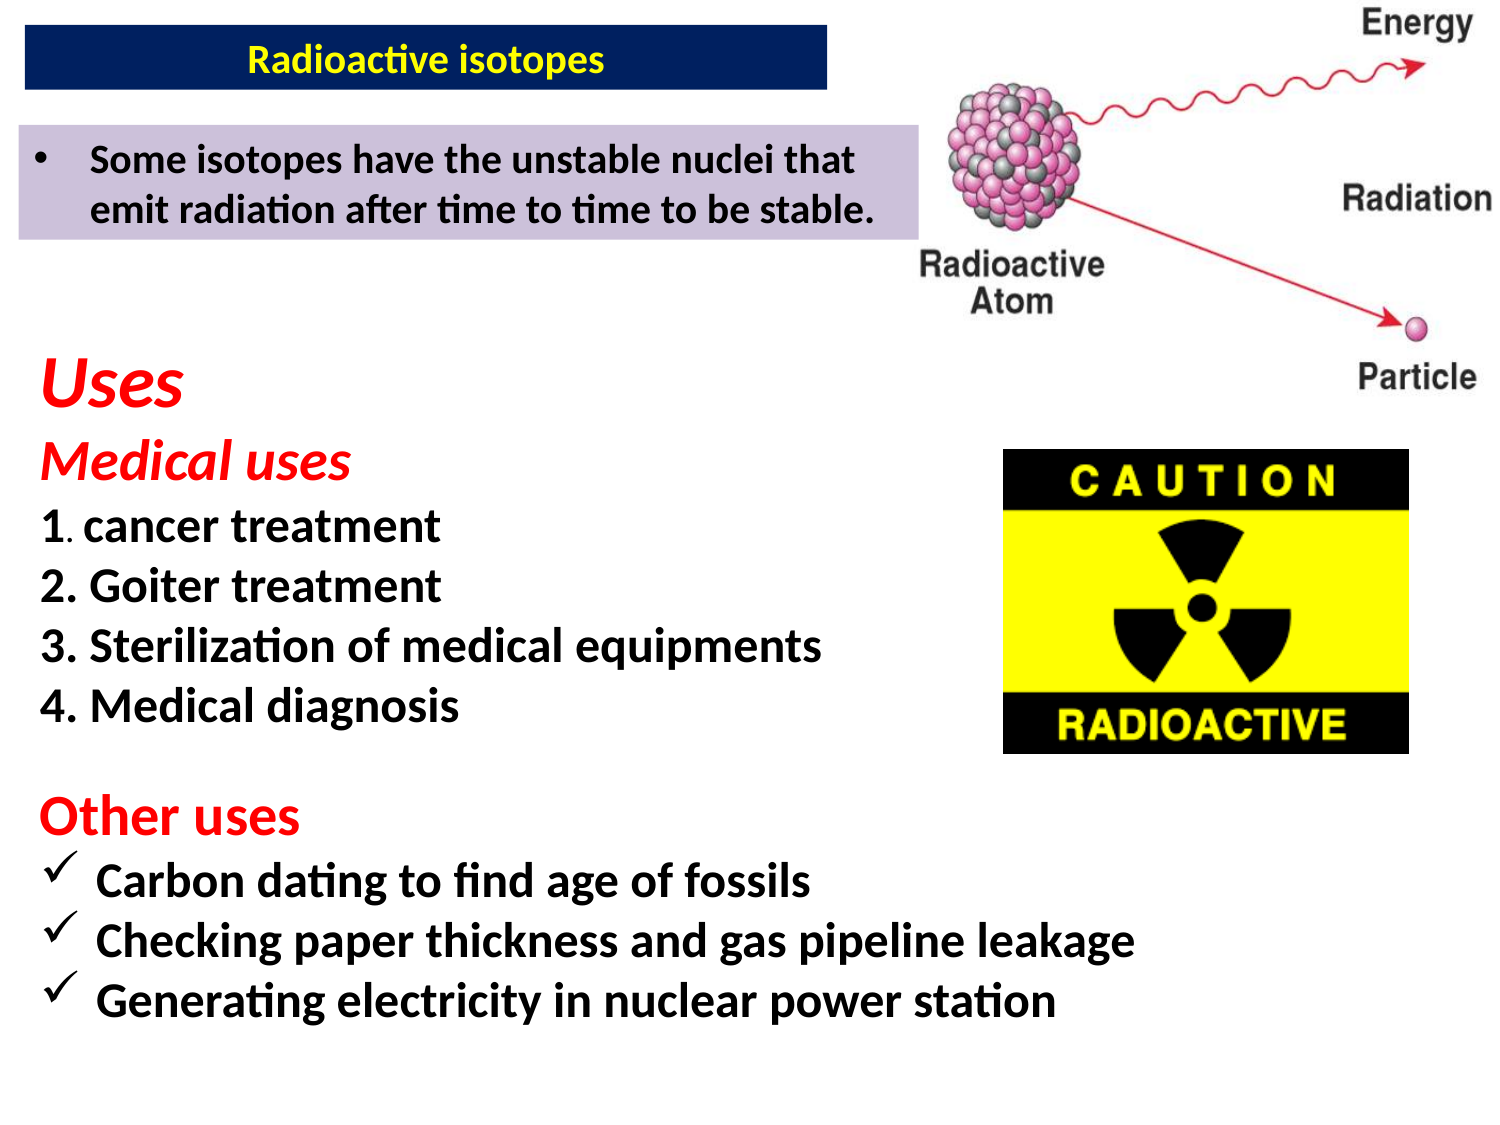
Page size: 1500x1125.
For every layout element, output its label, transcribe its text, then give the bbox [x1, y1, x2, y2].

picture [1003, 449, 1409, 754]
text_box Radioactive isotopes [24, 24, 828, 90]
text_box Uses Medical uses 1. cancer treatment 2. Goiter treatment 3. Sterilization of medical equipments 4. Medical diagnosis Other uses Carbon dating to find age of fossils Checking paper thickness and gas pipeline leakage Generating electricity in nuclear power station [24, 324, 1350, 1035]
picture [912, 0, 1500, 401]
text_box Some isotopes have the unstable nuclei that emit radiation after time to time to be stable. [18, 124, 907, 240]
